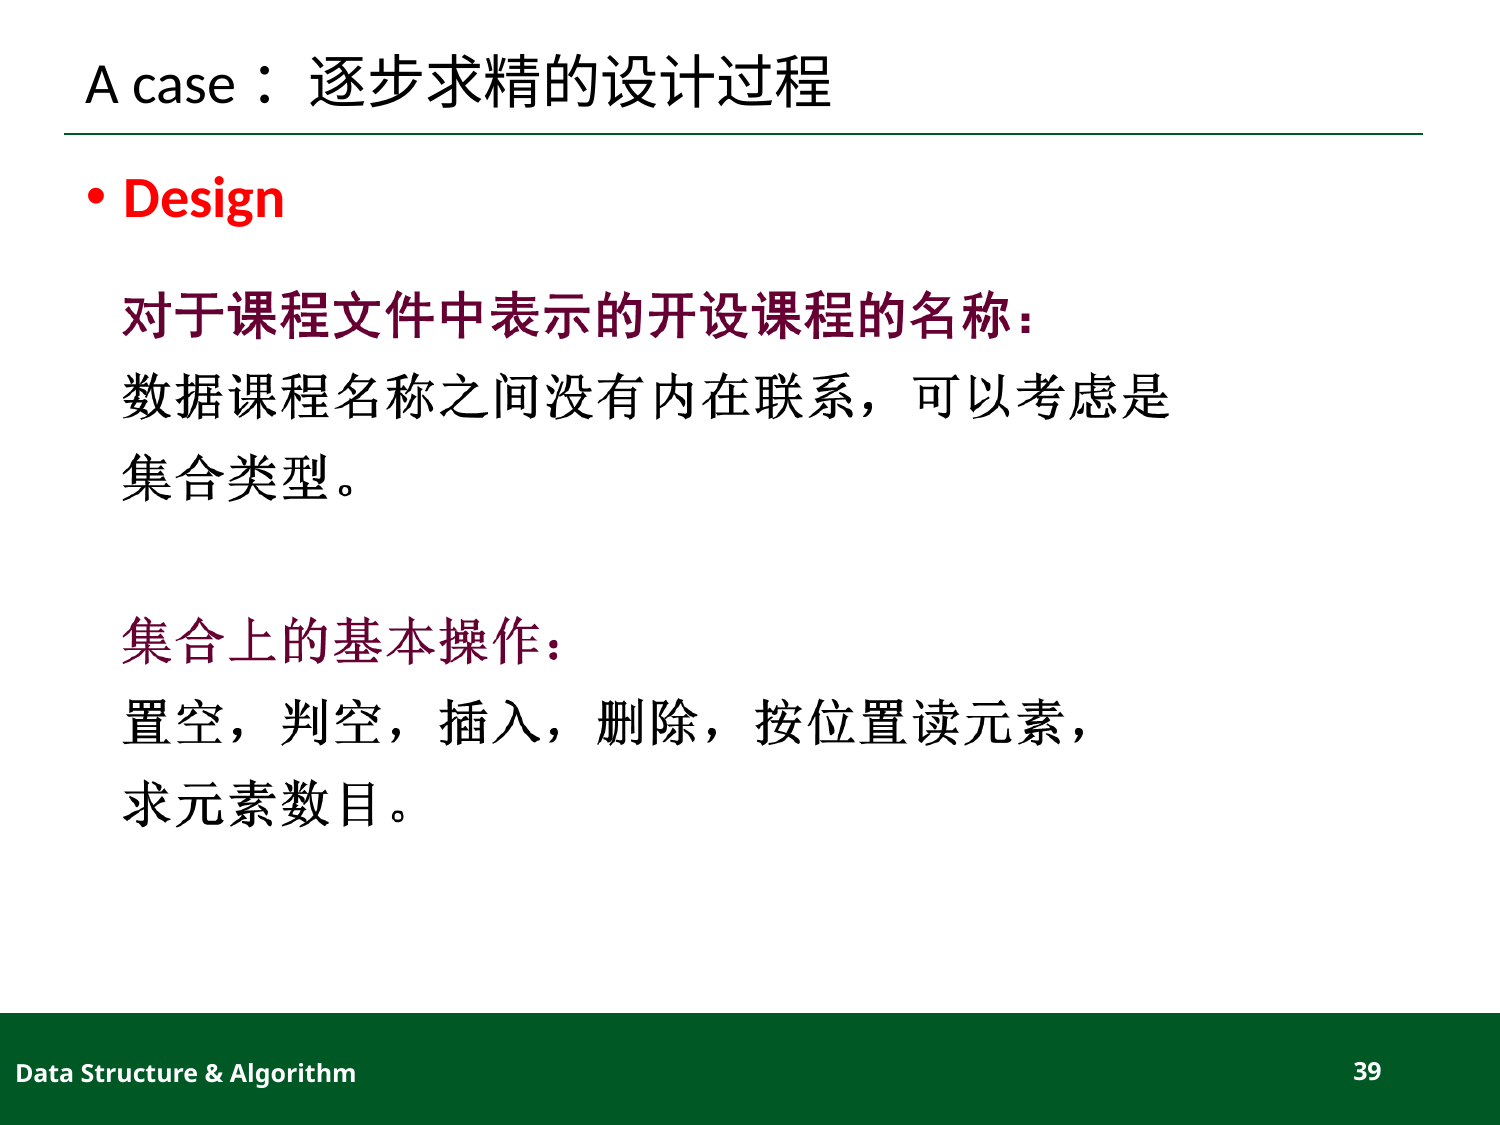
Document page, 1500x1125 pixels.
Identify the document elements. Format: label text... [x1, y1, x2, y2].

list Design [70, 160, 1430, 991]
picture [88, 263, 1203, 862]
slide_number 39 [1059, 1042, 1397, 1103]
title A case：逐步求精的设计过程 [70, 34, 1430, 135]
footer Data Structure & Algorithm [0, 1042, 507, 1103]
